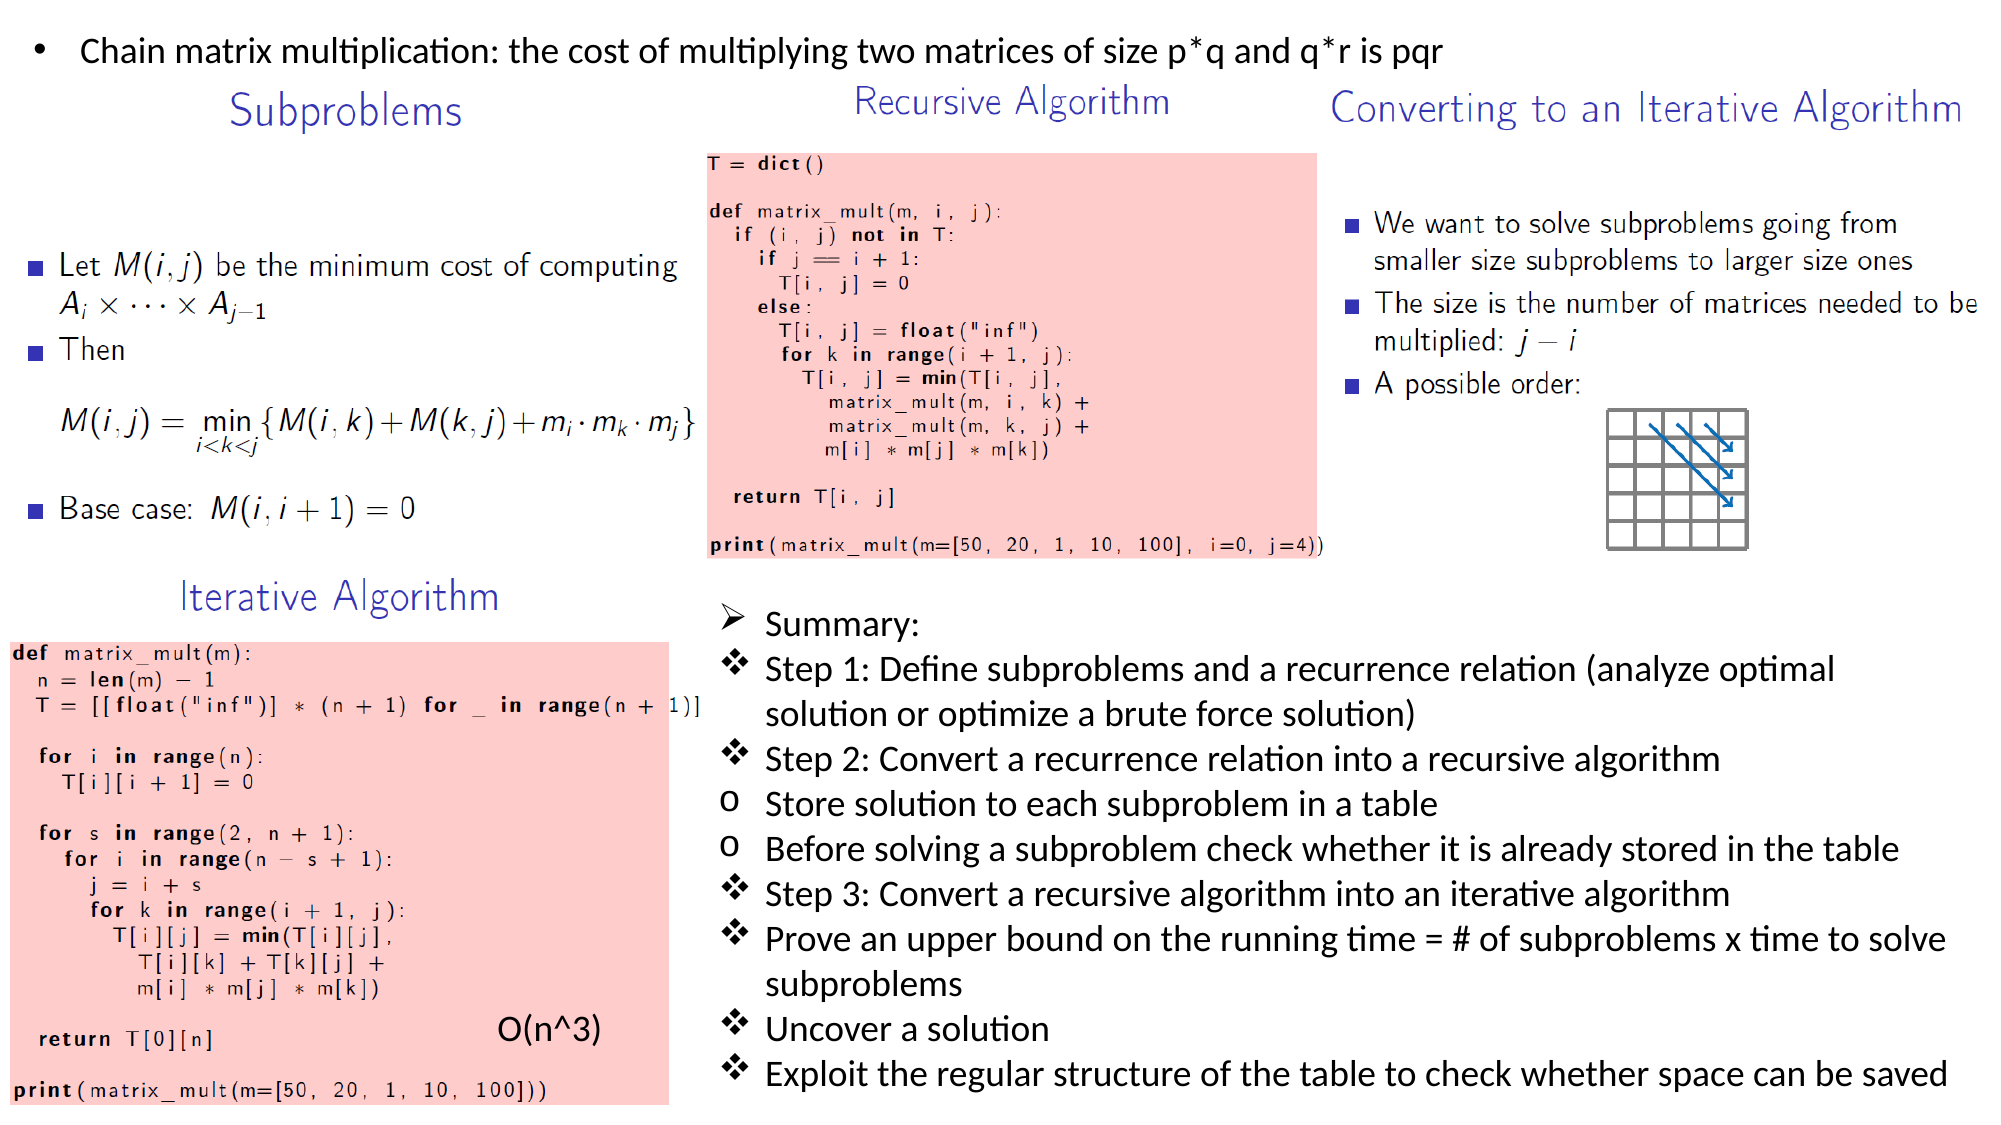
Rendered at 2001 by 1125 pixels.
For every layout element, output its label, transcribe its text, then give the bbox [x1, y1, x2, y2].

text_box Summary: Step 1: Define subproblems and a recurrence relation (analyze optimal solution or optimize a brute force solution) Step 2: Convert a recurrence relation into a recursive algorithm Store solution to each subproblem in a table Before solving a subproblem check whether it is already stored in the table Step 3: Convert a recursive algorithm into an iterative algorithm Prove an upper bound on the running time = # of subproblems x time to solve subproblems Uncover a solution Exploit the regular structure of the table to check whether space can be saved [704, 591, 1978, 1102]
picture [10, 574, 704, 1107]
text_box Chain matrix multiplication: the cost of multiplying two matrices of size p*q and q*r is pqr [18, 18, 1978, 79]
picture [18, 79, 1993, 563]
